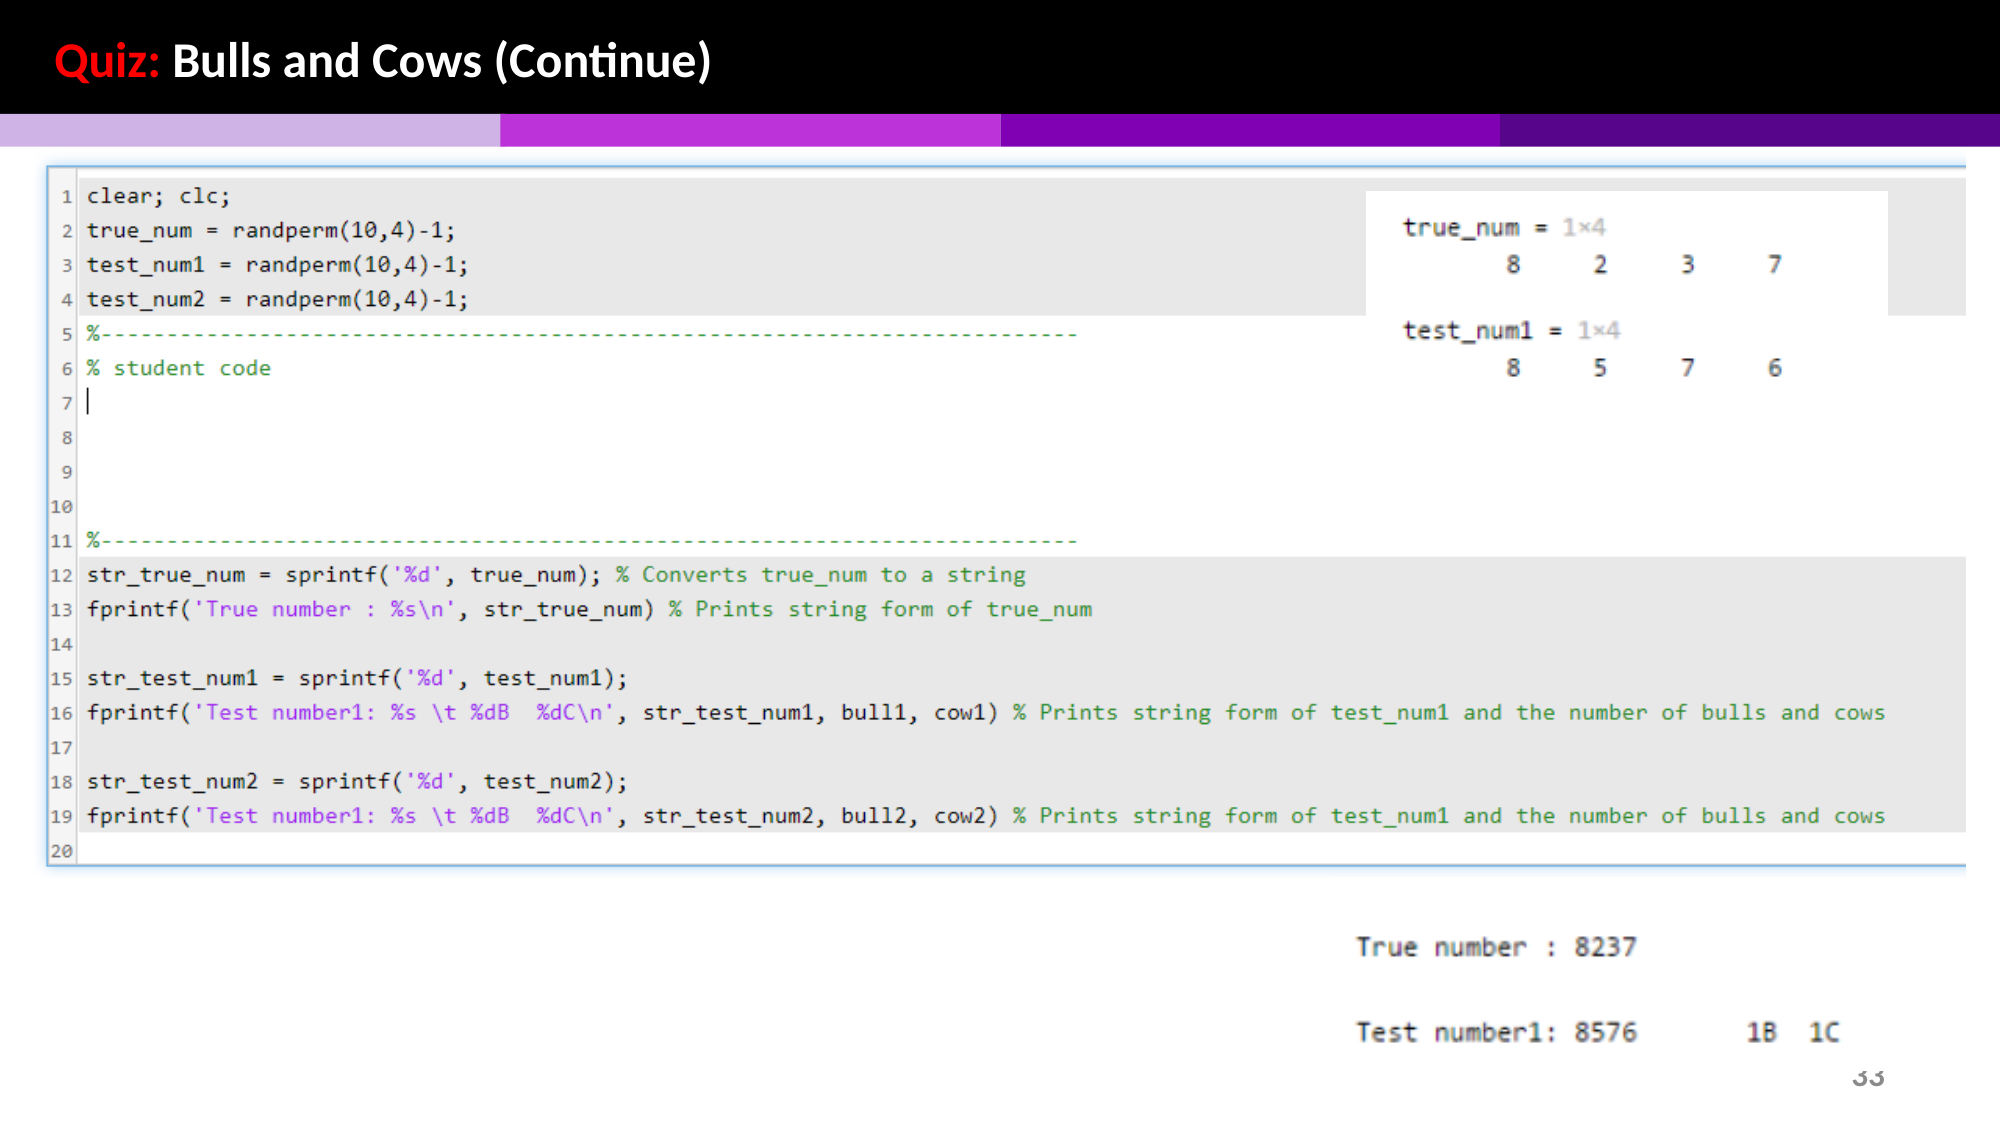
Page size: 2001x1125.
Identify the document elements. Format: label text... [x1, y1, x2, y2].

list Quiz: Bulls and Cows (Continue) [39, 1, 1964, 114]
picture [34, 150, 1966, 1071]
